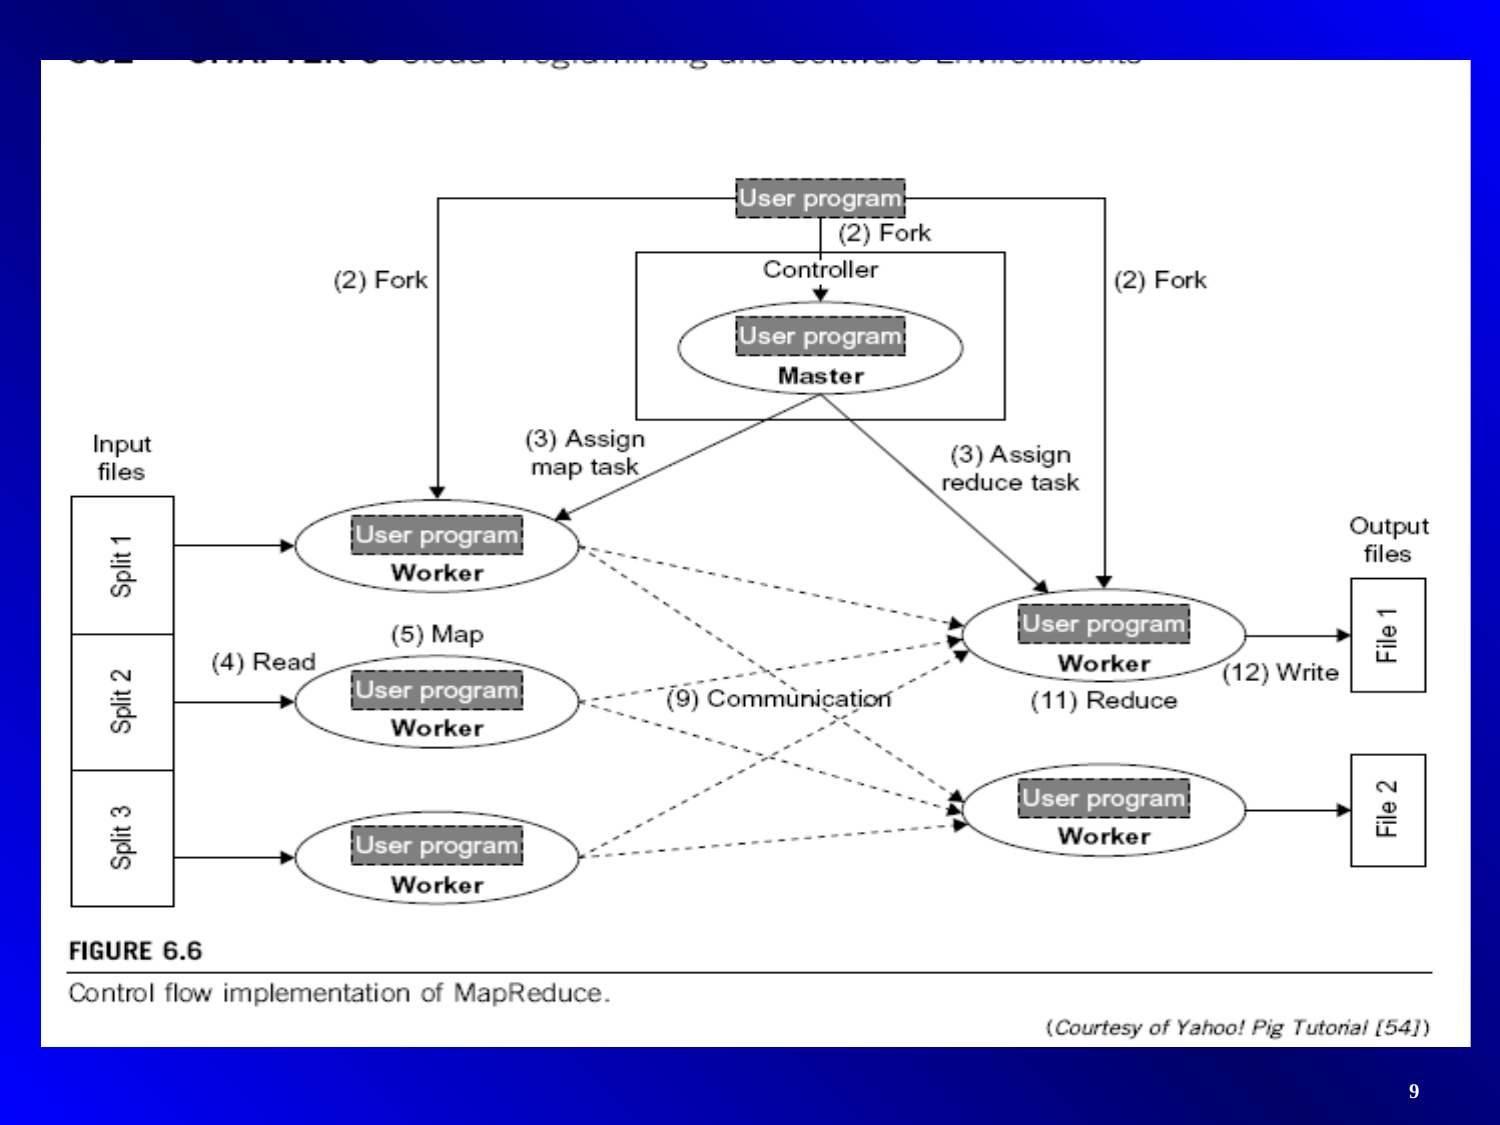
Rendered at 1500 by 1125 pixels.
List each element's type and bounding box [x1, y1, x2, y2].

picture [40, 60, 1471, 1048]
